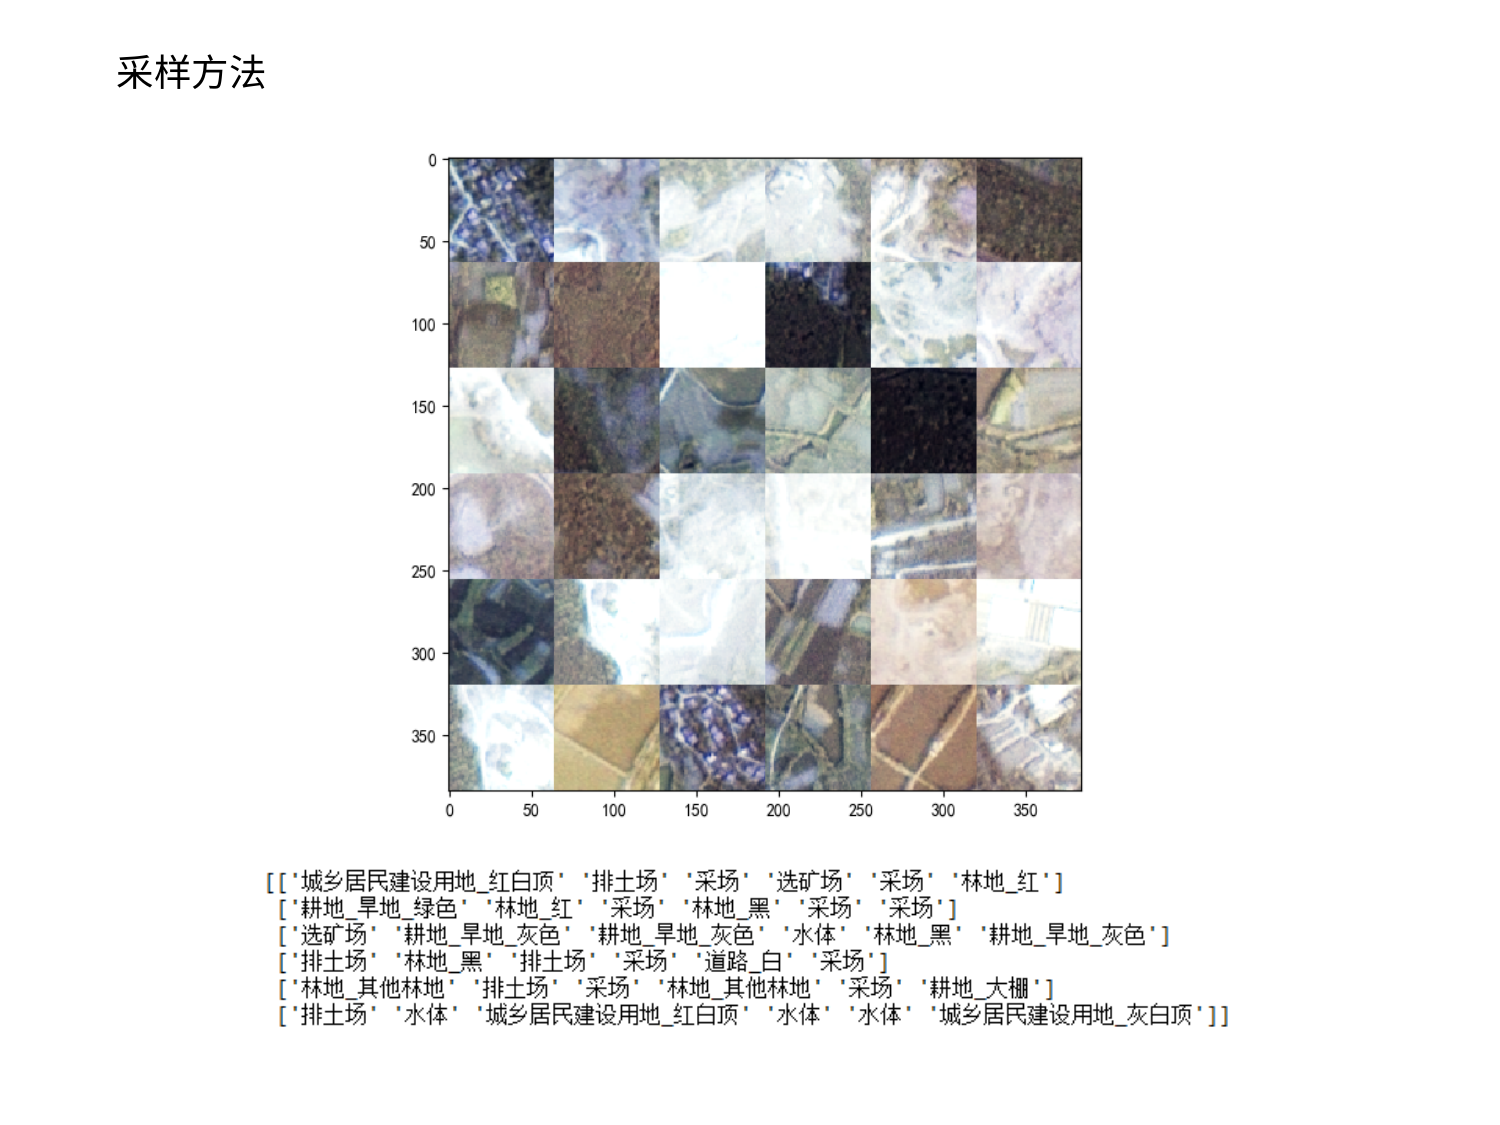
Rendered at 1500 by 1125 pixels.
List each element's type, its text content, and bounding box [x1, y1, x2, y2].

text_box 采样方法 [101, 41, 806, 102]
picture [258, 867, 1242, 1030]
picture [398, 138, 1102, 831]
